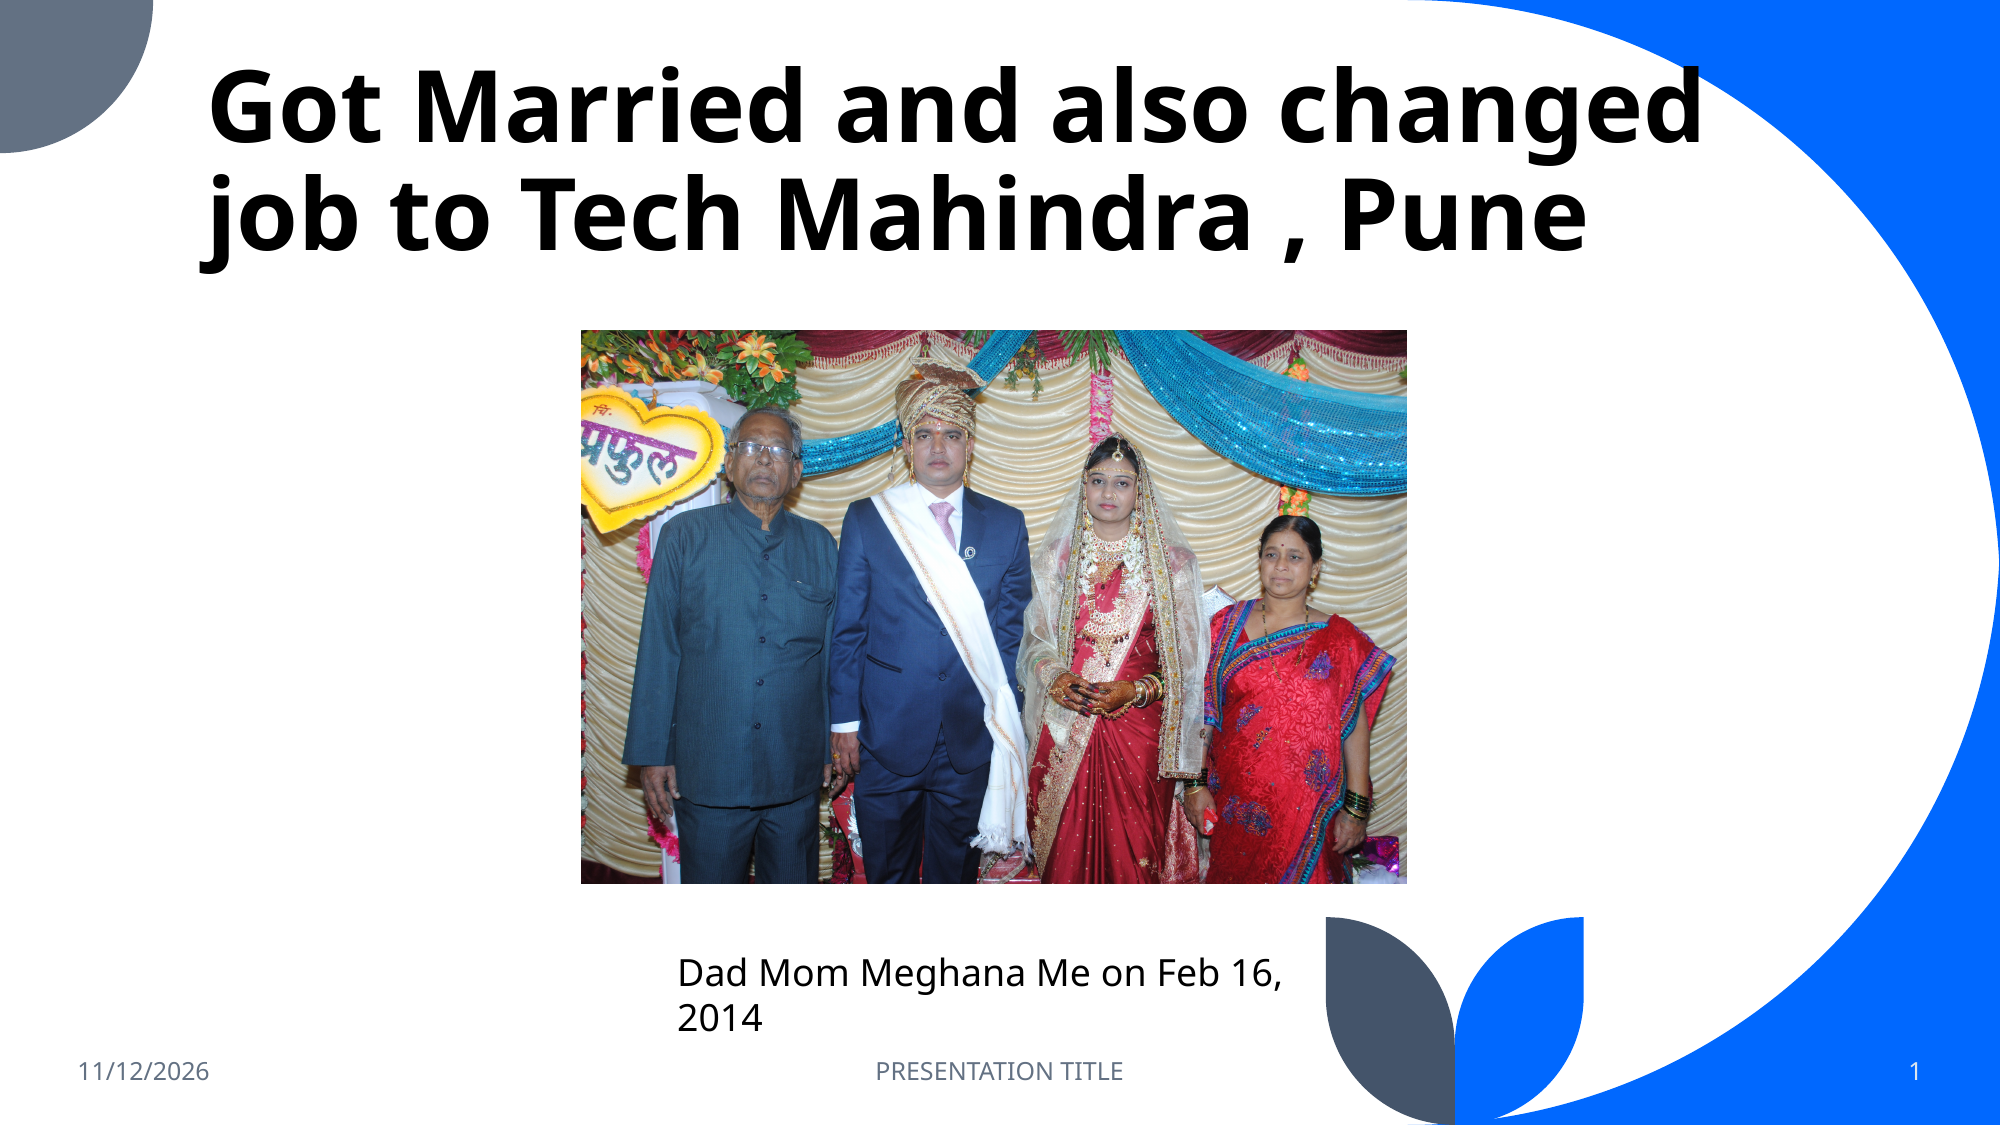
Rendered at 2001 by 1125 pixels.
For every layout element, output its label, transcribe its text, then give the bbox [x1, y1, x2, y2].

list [580, 330, 1407, 884]
slide_number 1 [1665, 1042, 1938, 1103]
text_box Dad Mom Meghana Me on Feb 16, 2014 [662, 941, 1367, 1047]
title Got Married and also changed job to Tech Mahindra , Pune [191, 62, 1796, 280]
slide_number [62, 1042, 513, 1103]
footer PRESENTATION TITLE [662, 1047, 1338, 1103]
